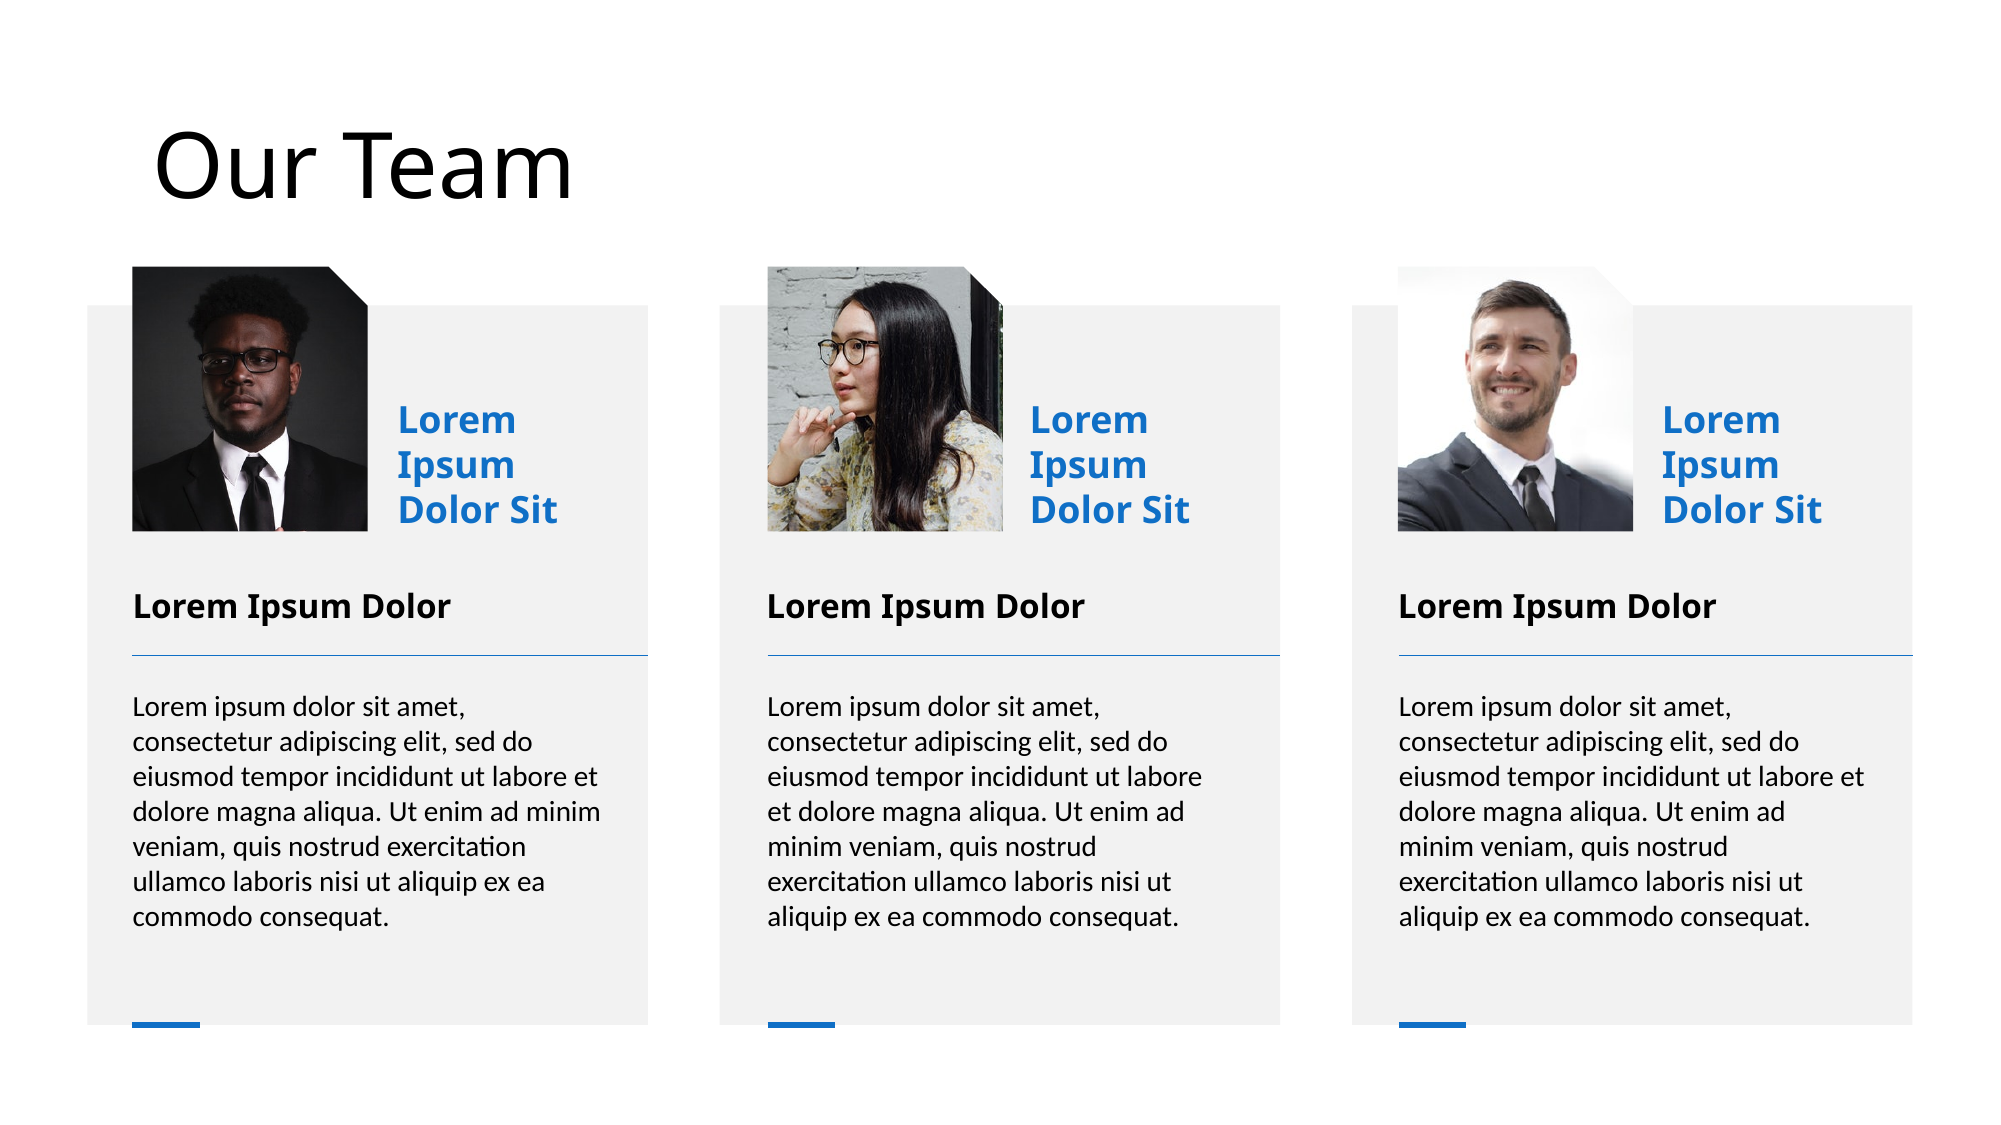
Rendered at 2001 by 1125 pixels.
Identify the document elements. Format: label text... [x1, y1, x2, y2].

text_box [719, 304, 1281, 1026]
text_box Lorem Ipsum Dolor Sit [397, 396, 572, 532]
text_box [1351, 304, 1913, 1026]
text_box Lorem ipsum dolor sit amet, consectetur adipiscing elit, sed do eiusmod tempor incididunt ut labore et dolore magna aliqua. Ut enim ad minim veniam, quis nostrud exercitation ullamco laboris nisi ut aliquip ex ea commodo consequat. [132, 687, 603, 933]
text_box Lorem ipsum dolor sit amet, consectetur adipiscing elit, sed do eiusmod tempor incididunt ut labore et dolore magna aliqua. Ut enim ad minim veniam, quis nostrud exercitation ullamco laboris nisi ut aliquip ex ea commodo consequat. [1399, 687, 1866, 933]
text_box Lorem Ipsum Dolor [1397, 585, 1867, 626]
text_box Lorem Ipsum Dolor Sit [1029, 396, 1205, 532]
text_box [86, 304, 649, 1026]
title Our Team [137, 59, 1863, 278]
text_box Lorem ipsum dolor sit amet, consectetur adipiscing elit, sed do eiusmod tempor incididunt ut labore et dolore magna aliqua. Ut enim ad minim veniam, quis nostrud exercitation ullamco laboris nisi ut aliquip ex ea commodo consequat. [767, 687, 1233, 933]
picture [767, 266, 1003, 532]
text_box Lorem Ipsum Dolor [132, 585, 603, 626]
text_box Lorem Ipsum Dolor Sit [1661, 396, 1837, 532]
text_box Lorem Ipsum Dolor [766, 585, 1234, 626]
picture [132, 266, 368, 532]
picture [1397, 266, 1634, 532]
